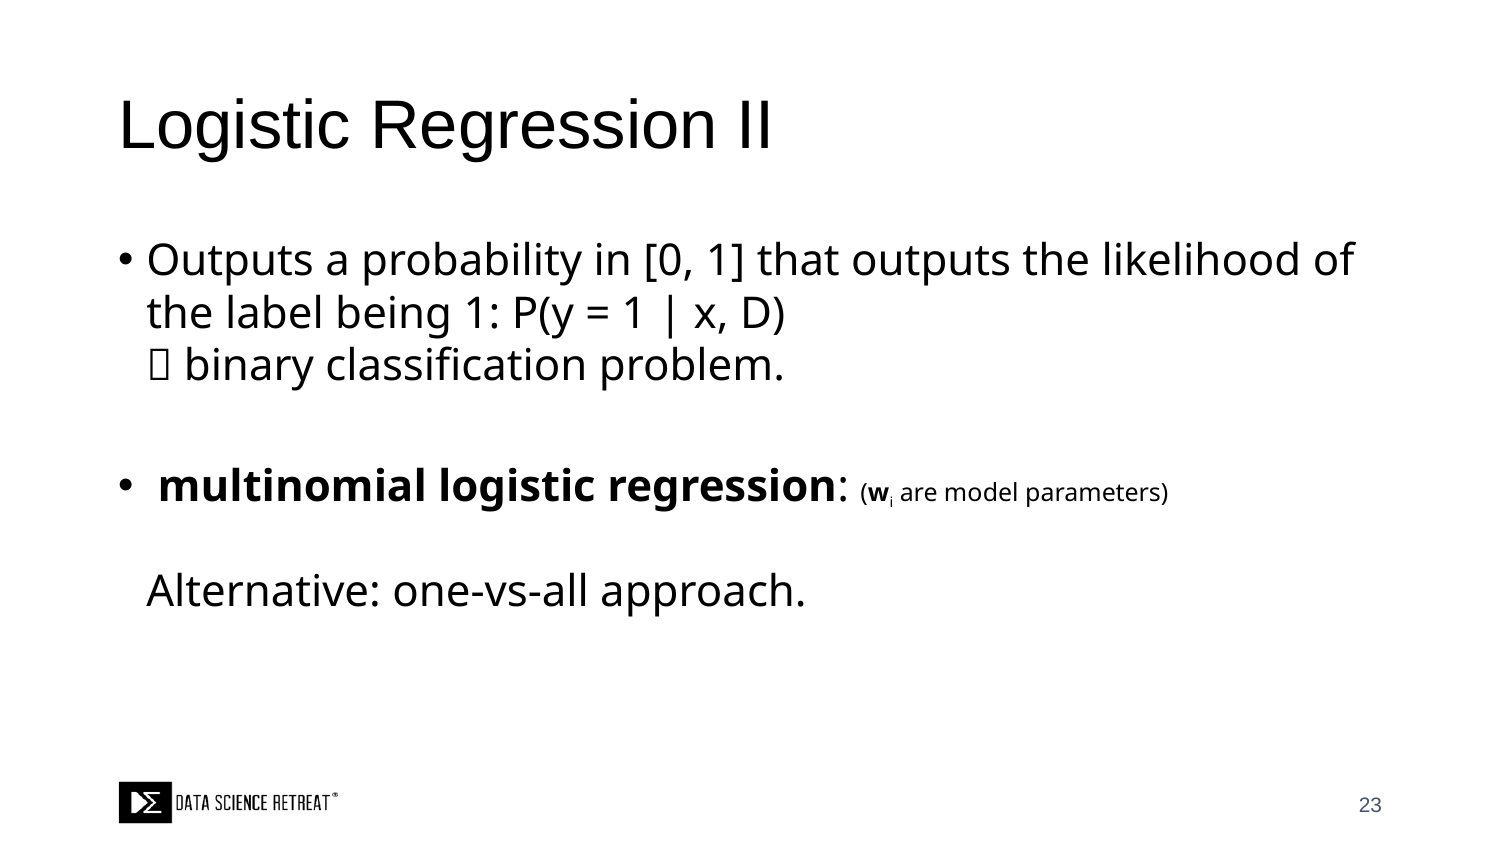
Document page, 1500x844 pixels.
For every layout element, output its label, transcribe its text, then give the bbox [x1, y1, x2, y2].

slide_number 23 [1301, 782, 1397, 827]
picture [103, 772, 350, 838]
title Logistic Regression II [103, 44, 1397, 208]
